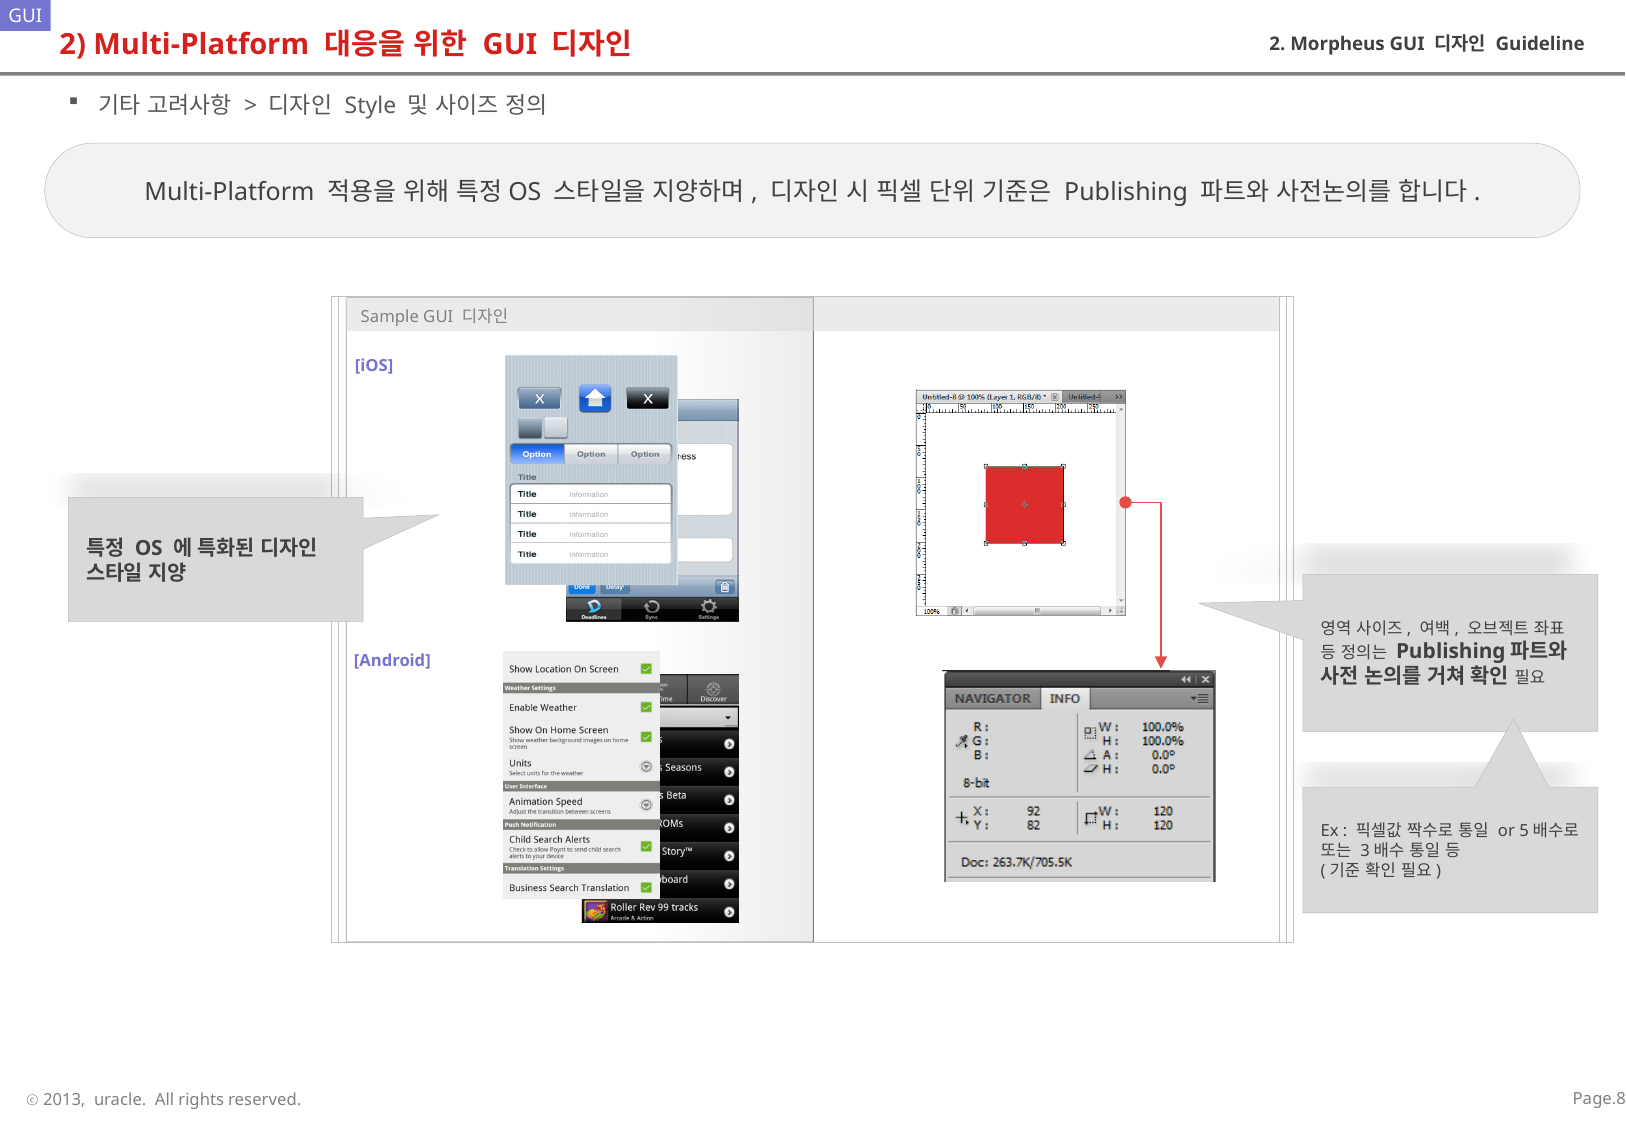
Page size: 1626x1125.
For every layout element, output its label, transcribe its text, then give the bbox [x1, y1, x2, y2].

list 기타 고려사항 > 디자인 Style 및 사이즈 정의 [53, 83, 1463, 126]
list Multi-Platform 적용을 위해 특정OS 스타일을 지양하며, 디자인 시 픽셀 단위 기준은 Publishing 파트와 사전논의를 합니다. [77, 154, 1548, 226]
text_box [68, 347, 1599, 923]
list 2. Morpheus GUI 디자인 Guideline [1032, 23, 1600, 66]
title 2) Multi-Platform 대응을 위한 GUI 디자인 [44, 11, 1595, 74]
